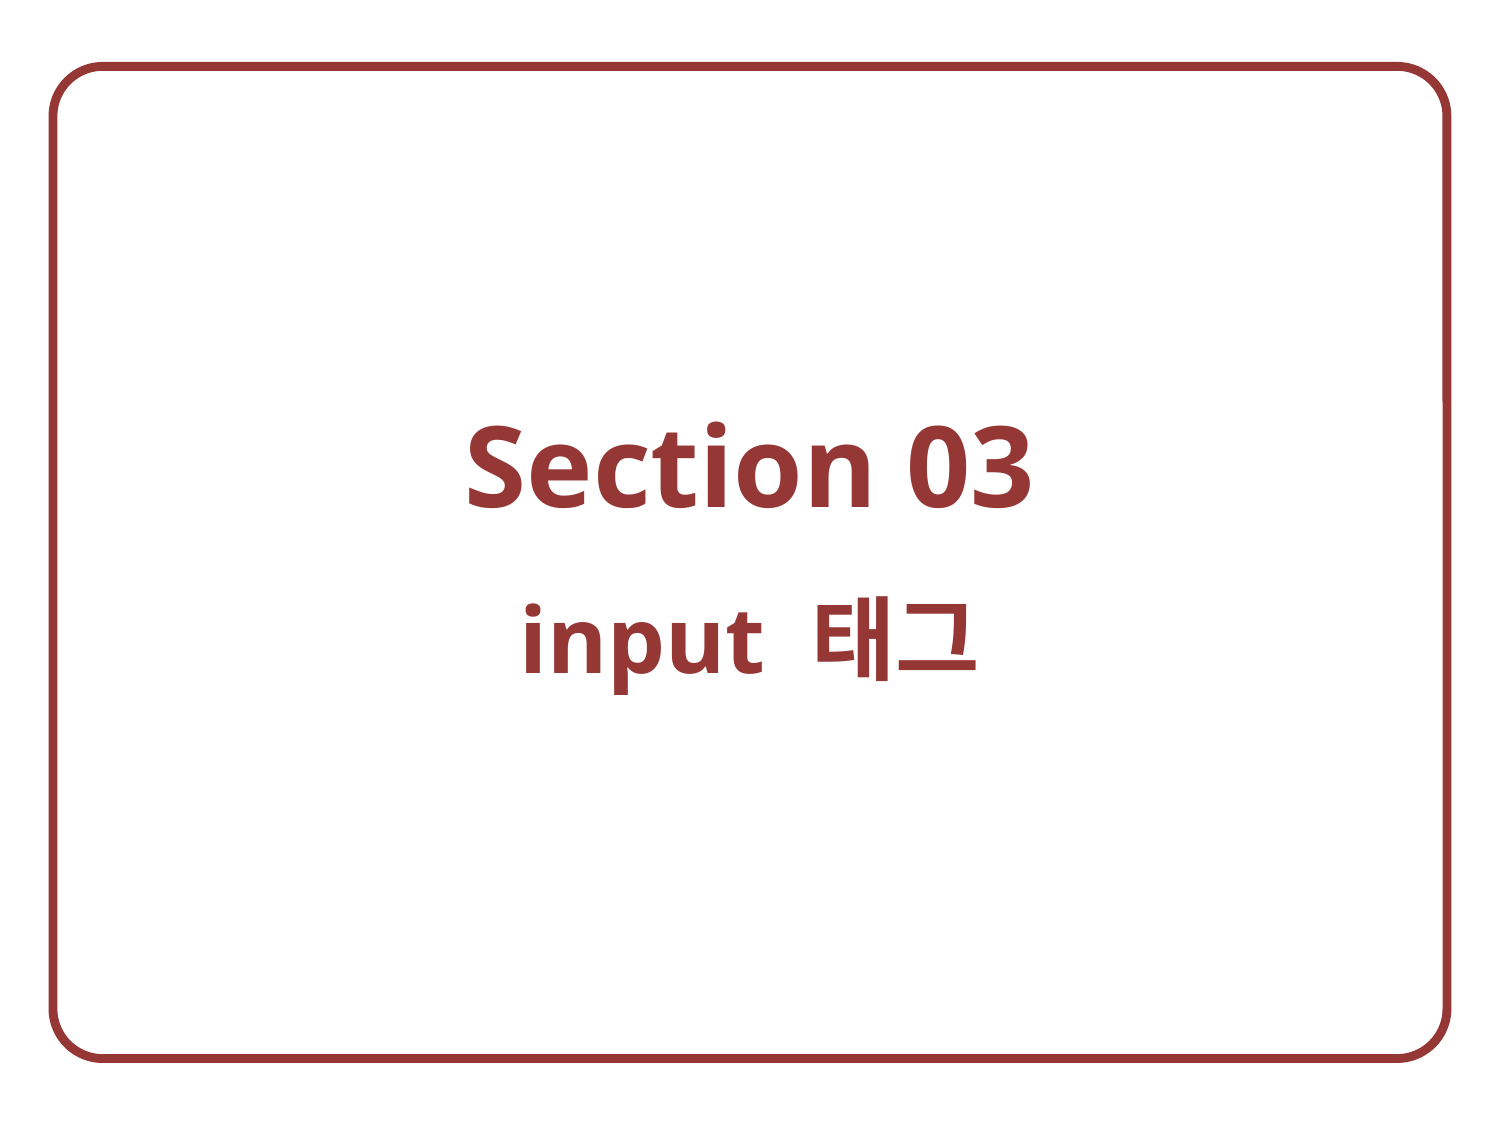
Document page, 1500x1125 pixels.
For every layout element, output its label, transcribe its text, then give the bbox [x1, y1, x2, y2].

list Section 03 [117, 385, 1383, 540]
list input 태그 [117, 559, 1383, 715]
